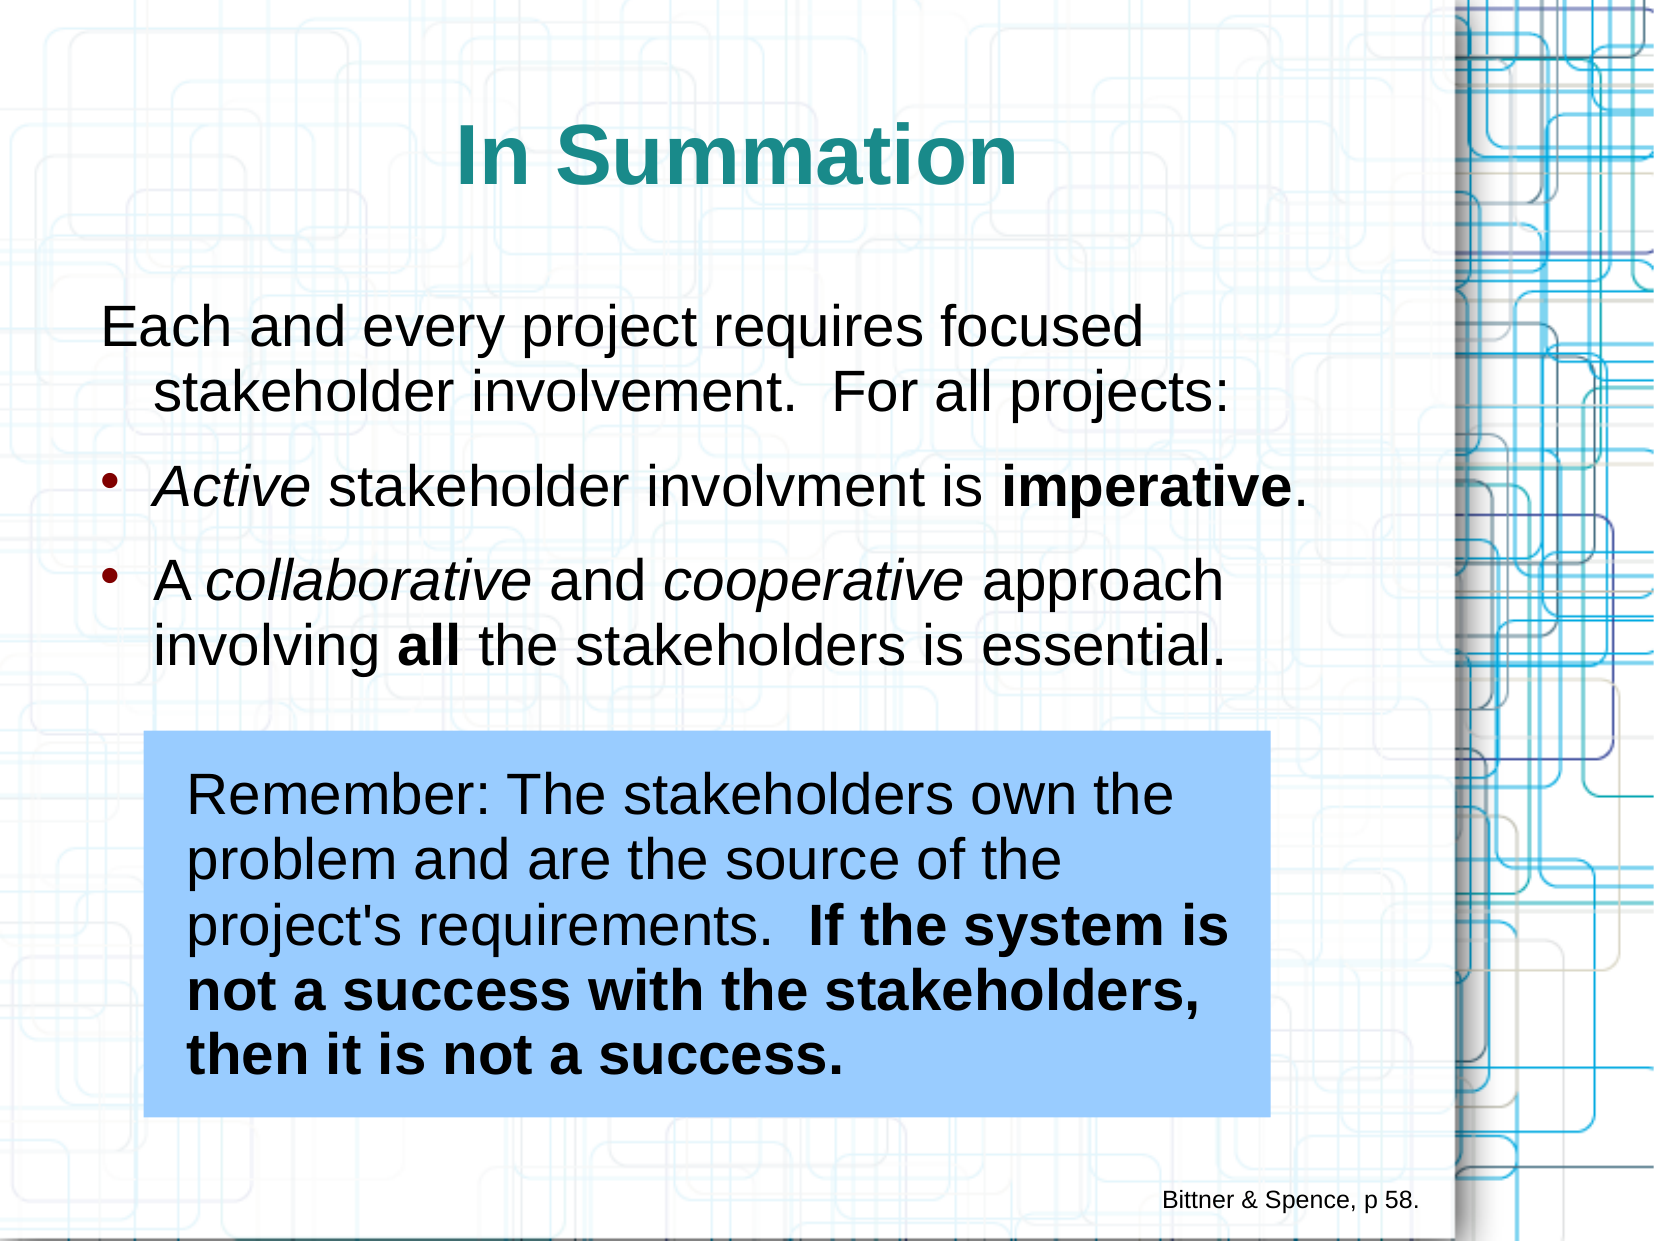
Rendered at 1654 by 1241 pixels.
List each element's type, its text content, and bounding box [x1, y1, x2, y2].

text_box Remember: The stakeholders own the problem and are the source of the project's requirements. If the system is not a success with the stakeholders, then it is not a success. [172, 751, 1247, 1096]
list Each and every project requires focused stakeholder involvement. For all projects: Active stakeholder involvment is imperative. A collaborative and cooperative approach involving all the stakeholders is essential. [82, 290, 1418, 712]
title In Summation [59, 49, 1418, 257]
picture [0, 0, 1654, 1241]
text_box [143, 730, 1271, 1118]
text_box Bittner & Spence, p 58. [1147, 1177, 1436, 1220]
